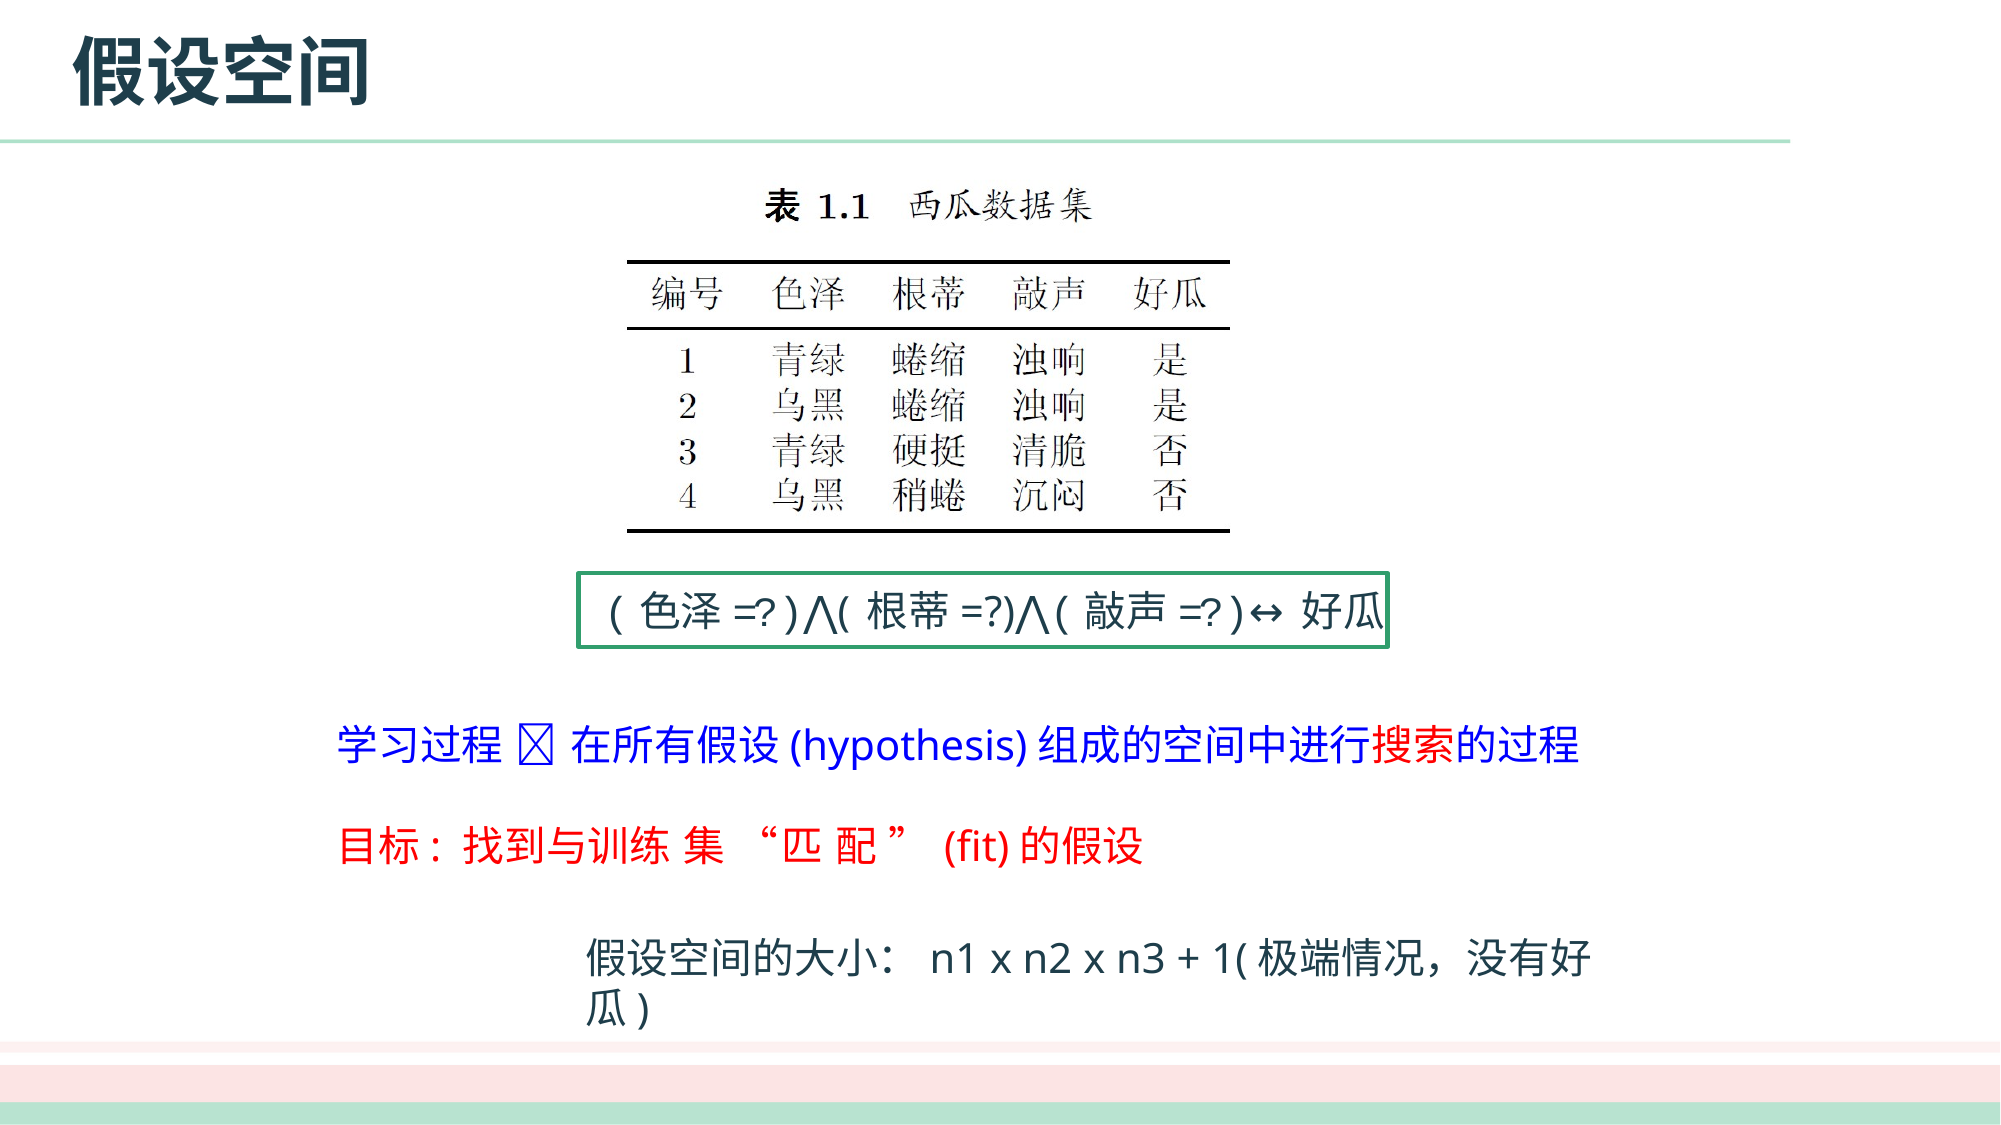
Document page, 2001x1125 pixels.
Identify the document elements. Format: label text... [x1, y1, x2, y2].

text_box [578, 568, 1325, 573]
text_box [610, 166, 1243, 554]
text_box [578, 573, 1388, 584]
text_box (色泽=?)⋀(根蒂=?)⋀(敲声=?)↔好瓜 学习过程  在所有假设(hypothesis)组成的空间中进行搜索的过程 目标: 找到与训练集“匹配”(fit)的假设 假设空间的大小：n1 x n2 x n3 + 1(极端情况，没有好瓜) [334, 584, 1675, 984]
title 假设空间 [56, 11, 1782, 140]
picture [0, 0, 2001, 1125]
